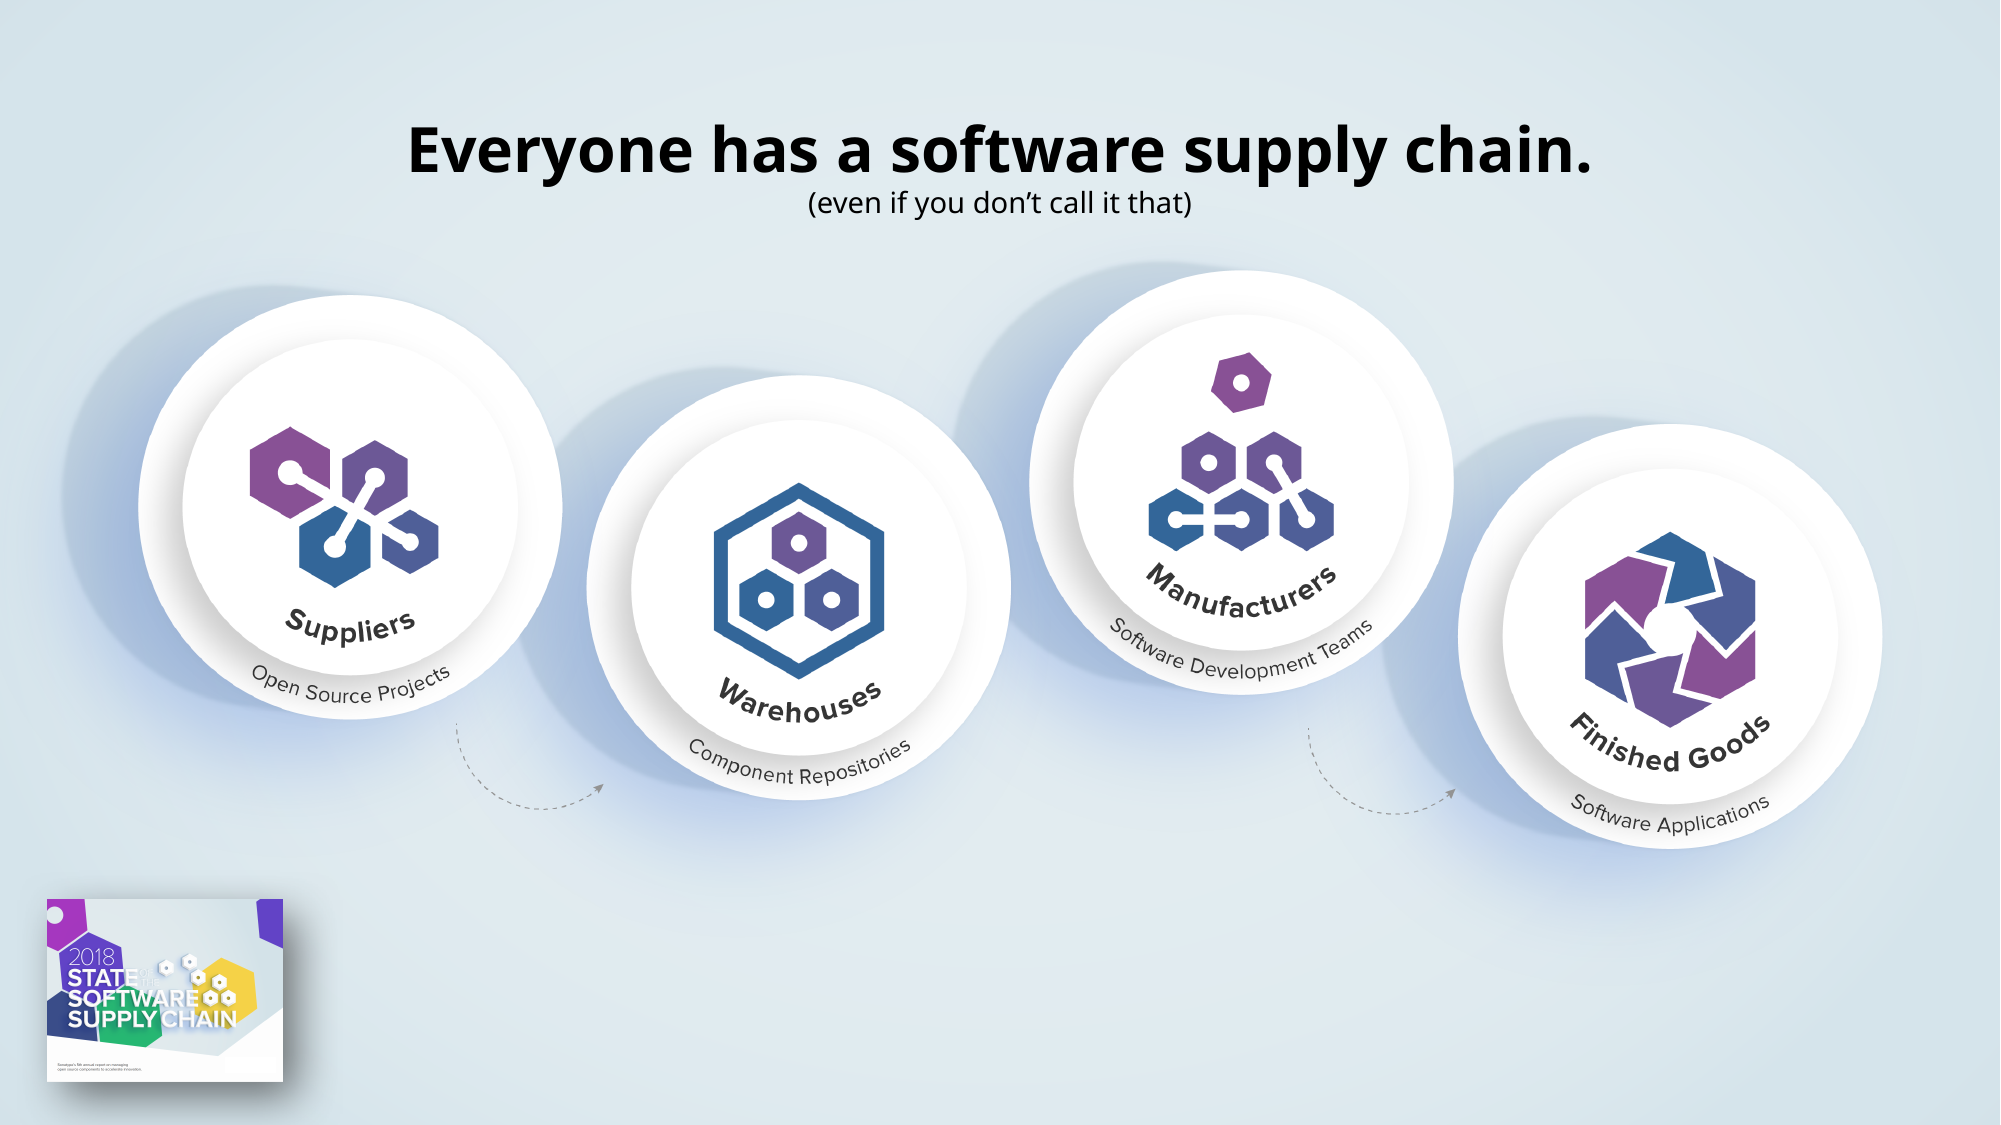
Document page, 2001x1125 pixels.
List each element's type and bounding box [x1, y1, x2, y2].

picture [0, 0, 2000, 1125]
text_box [47, 899, 283, 1082]
